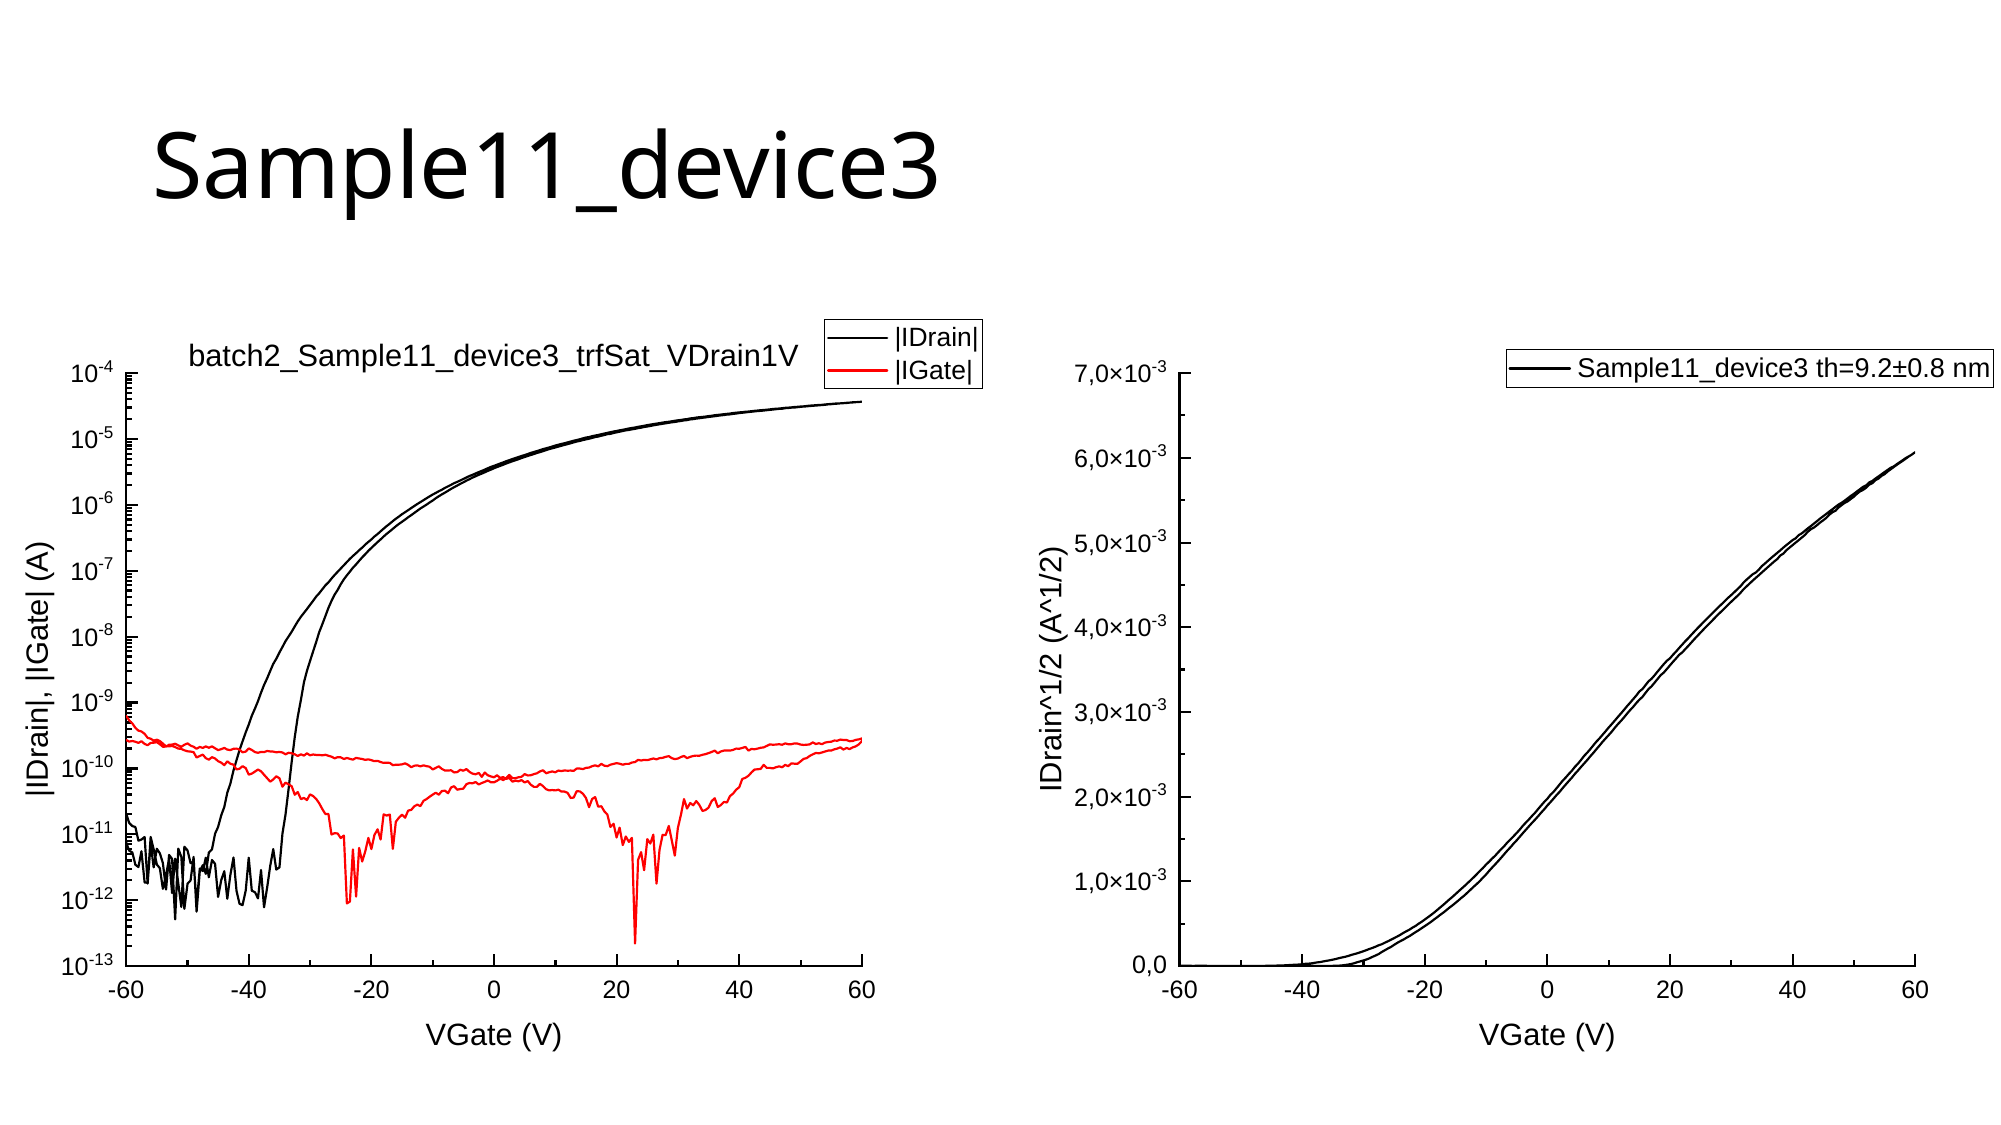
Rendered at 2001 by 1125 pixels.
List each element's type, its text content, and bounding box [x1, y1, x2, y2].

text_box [1014, 277, 2000, 1105]
title Sample11_device3 [137, 59, 1863, 277]
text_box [0, 277, 1014, 1105]
